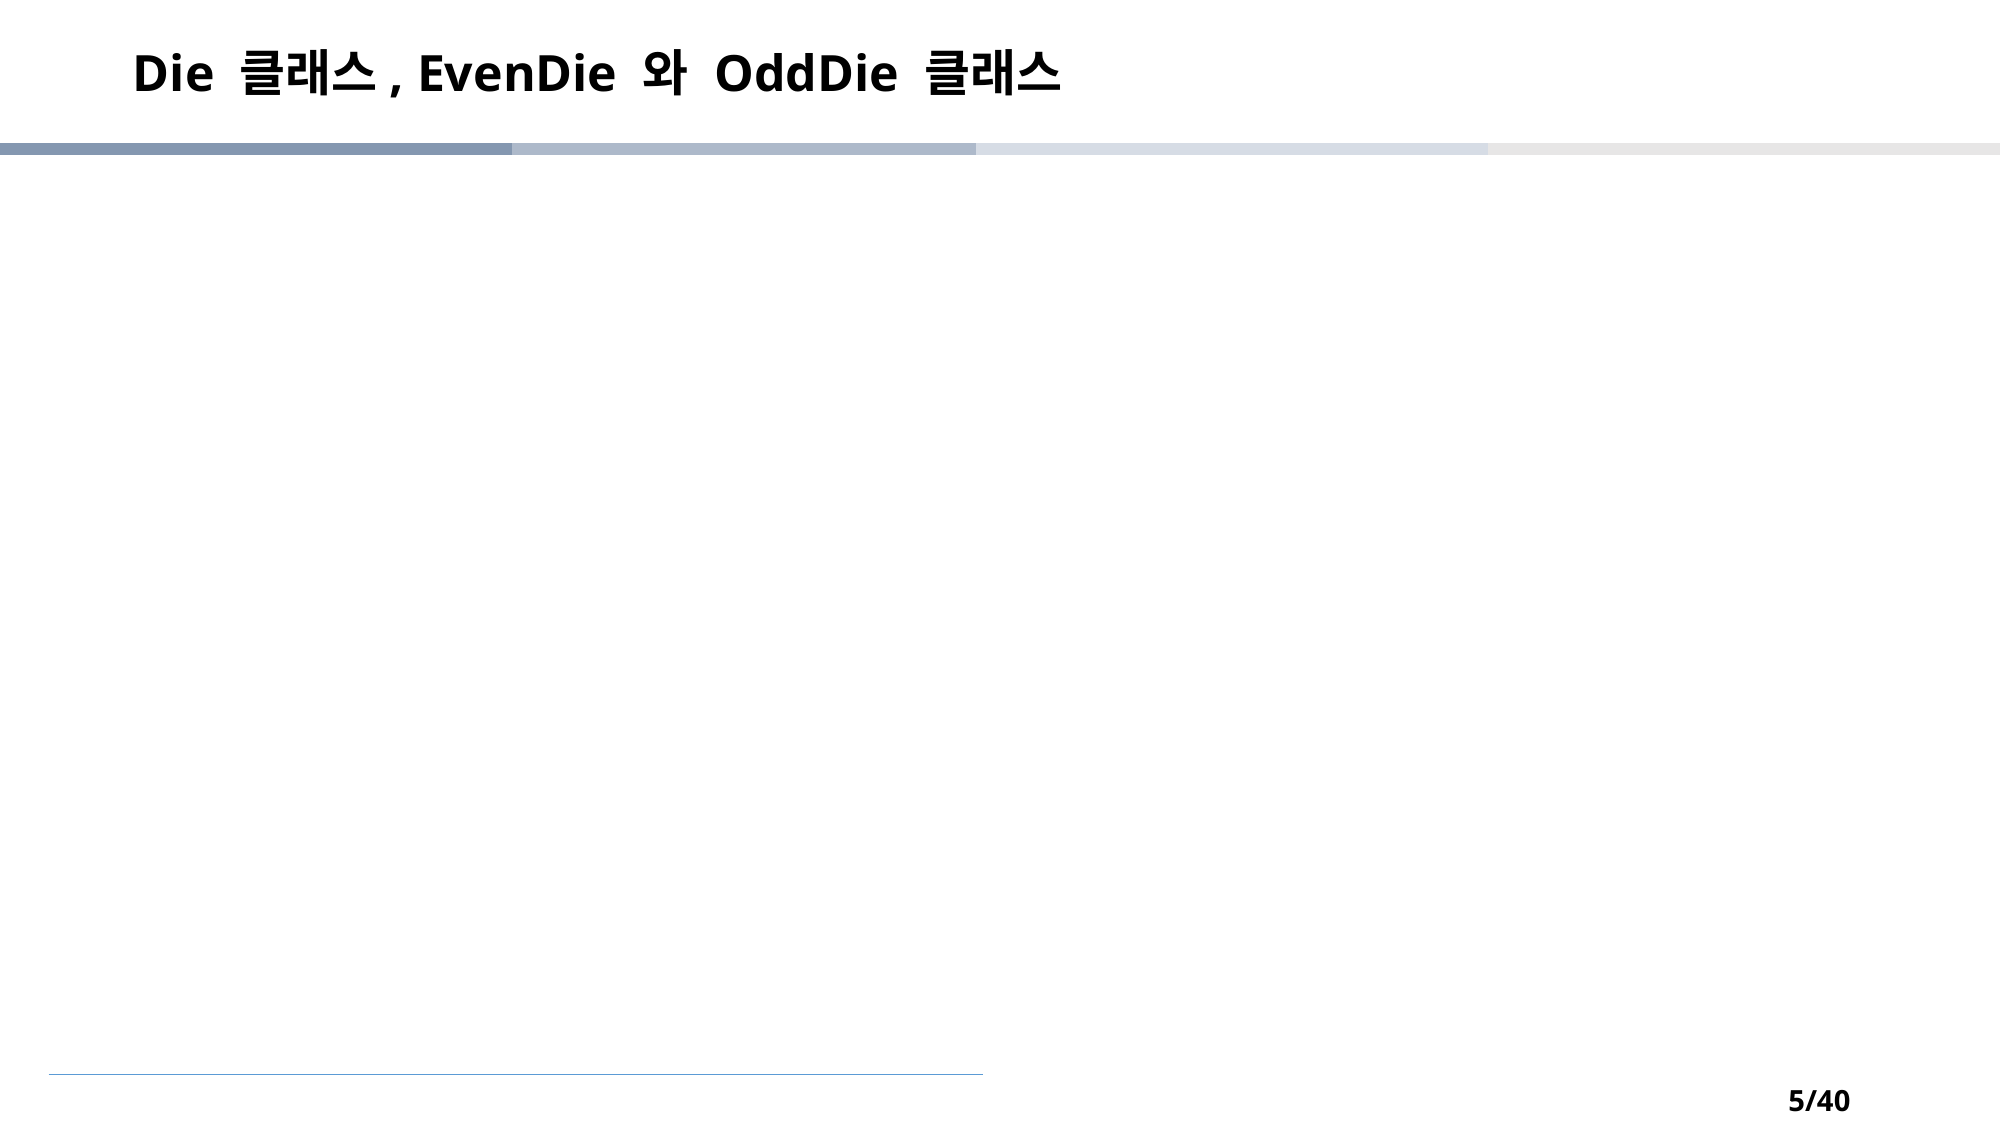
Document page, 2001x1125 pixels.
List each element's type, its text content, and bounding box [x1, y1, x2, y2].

title Die 클래스, EvenDie 와 OddDie 클래스 [117, 30, 1772, 121]
